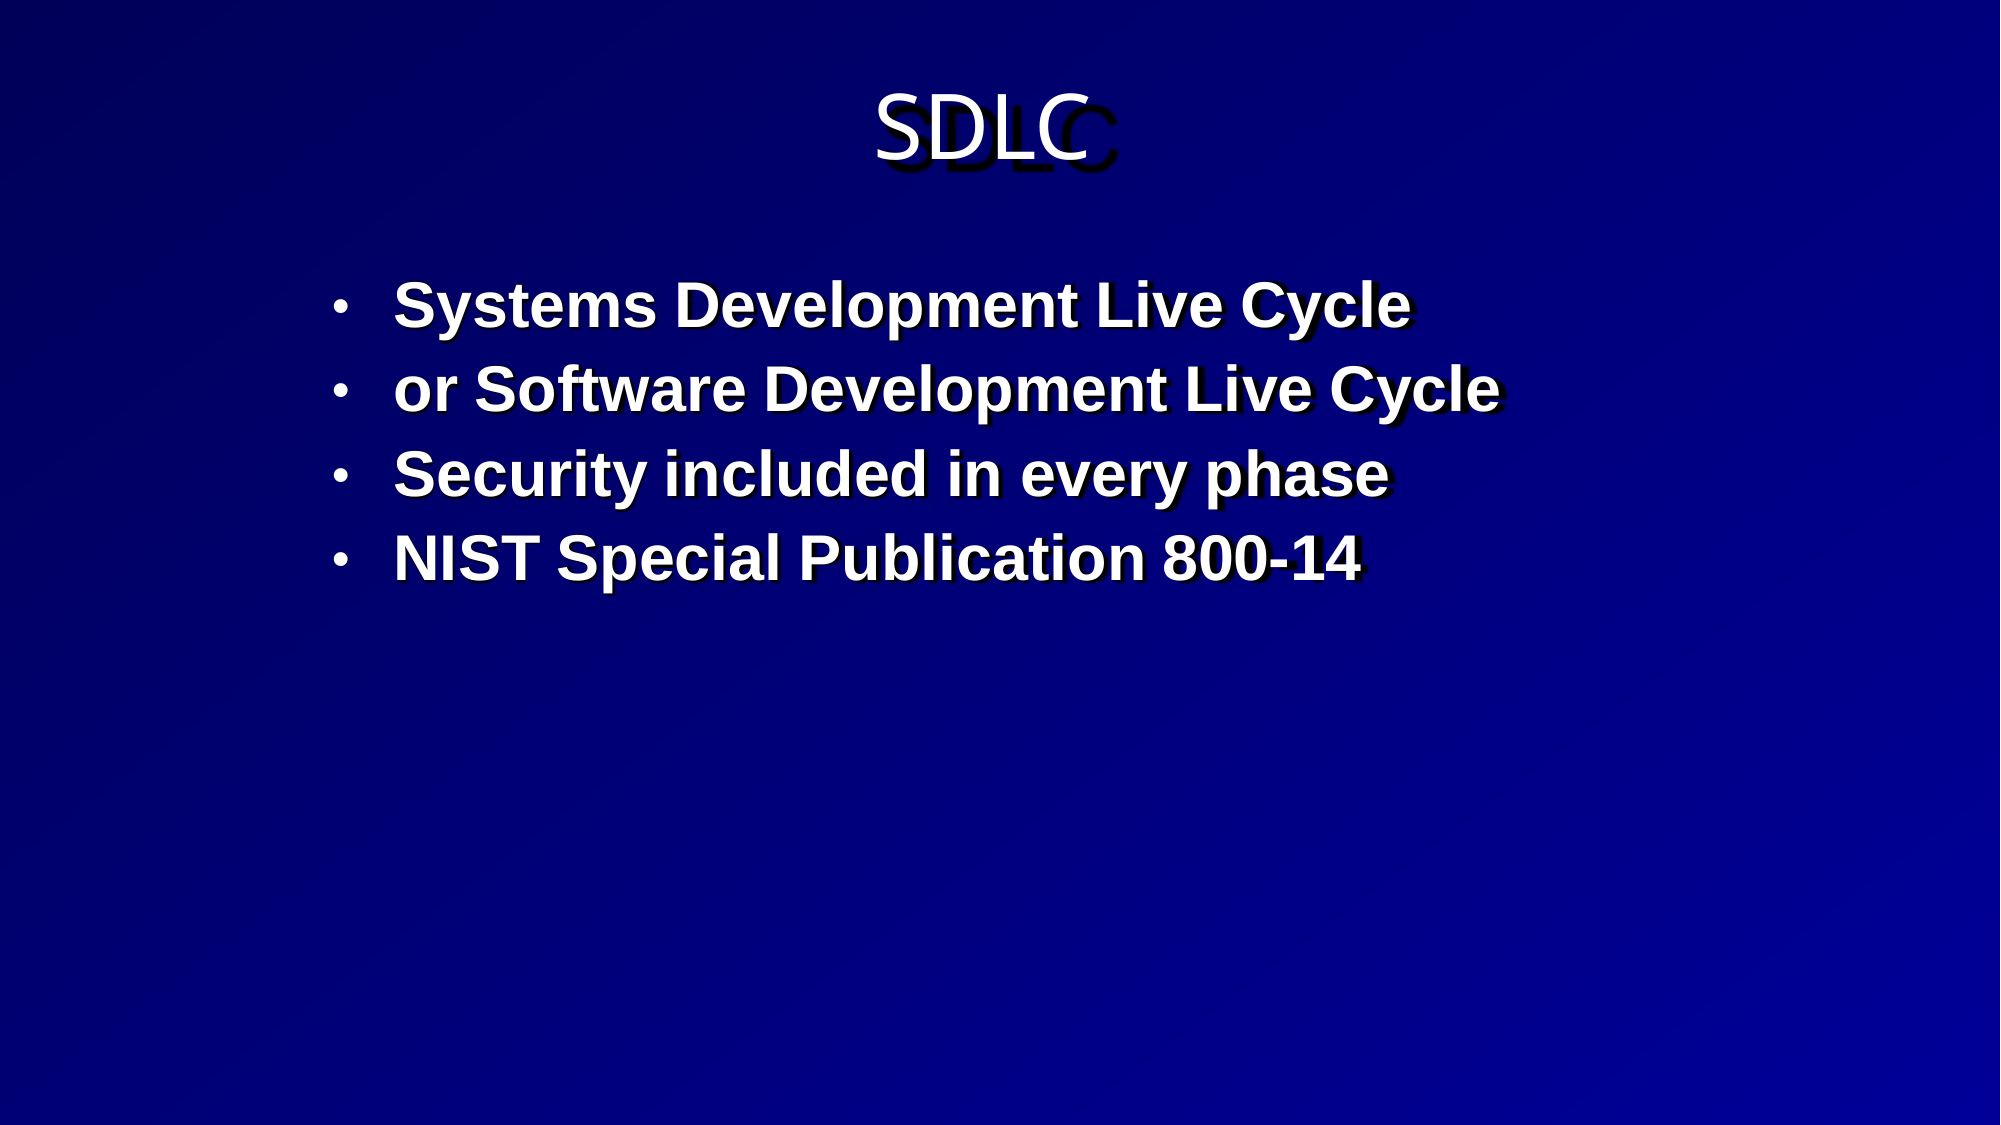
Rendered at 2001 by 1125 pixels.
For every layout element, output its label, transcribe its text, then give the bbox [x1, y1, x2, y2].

picture [0, 0, 2000, 1125]
text_box Systems Development Live Cycle or Software Development Live Cycle Security included in every phase NIST Special Publication 800-14 [392, 435, 1509, 594]
text_box Systems Development Live Cycle or Software Development Live Cycle Security included in every phase NIST Special Publication 800-14 [392, 254, 1509, 365]
title SDLC [325, 24, 1581, 257]
text_box • • • • [331, 246, 351, 586]
